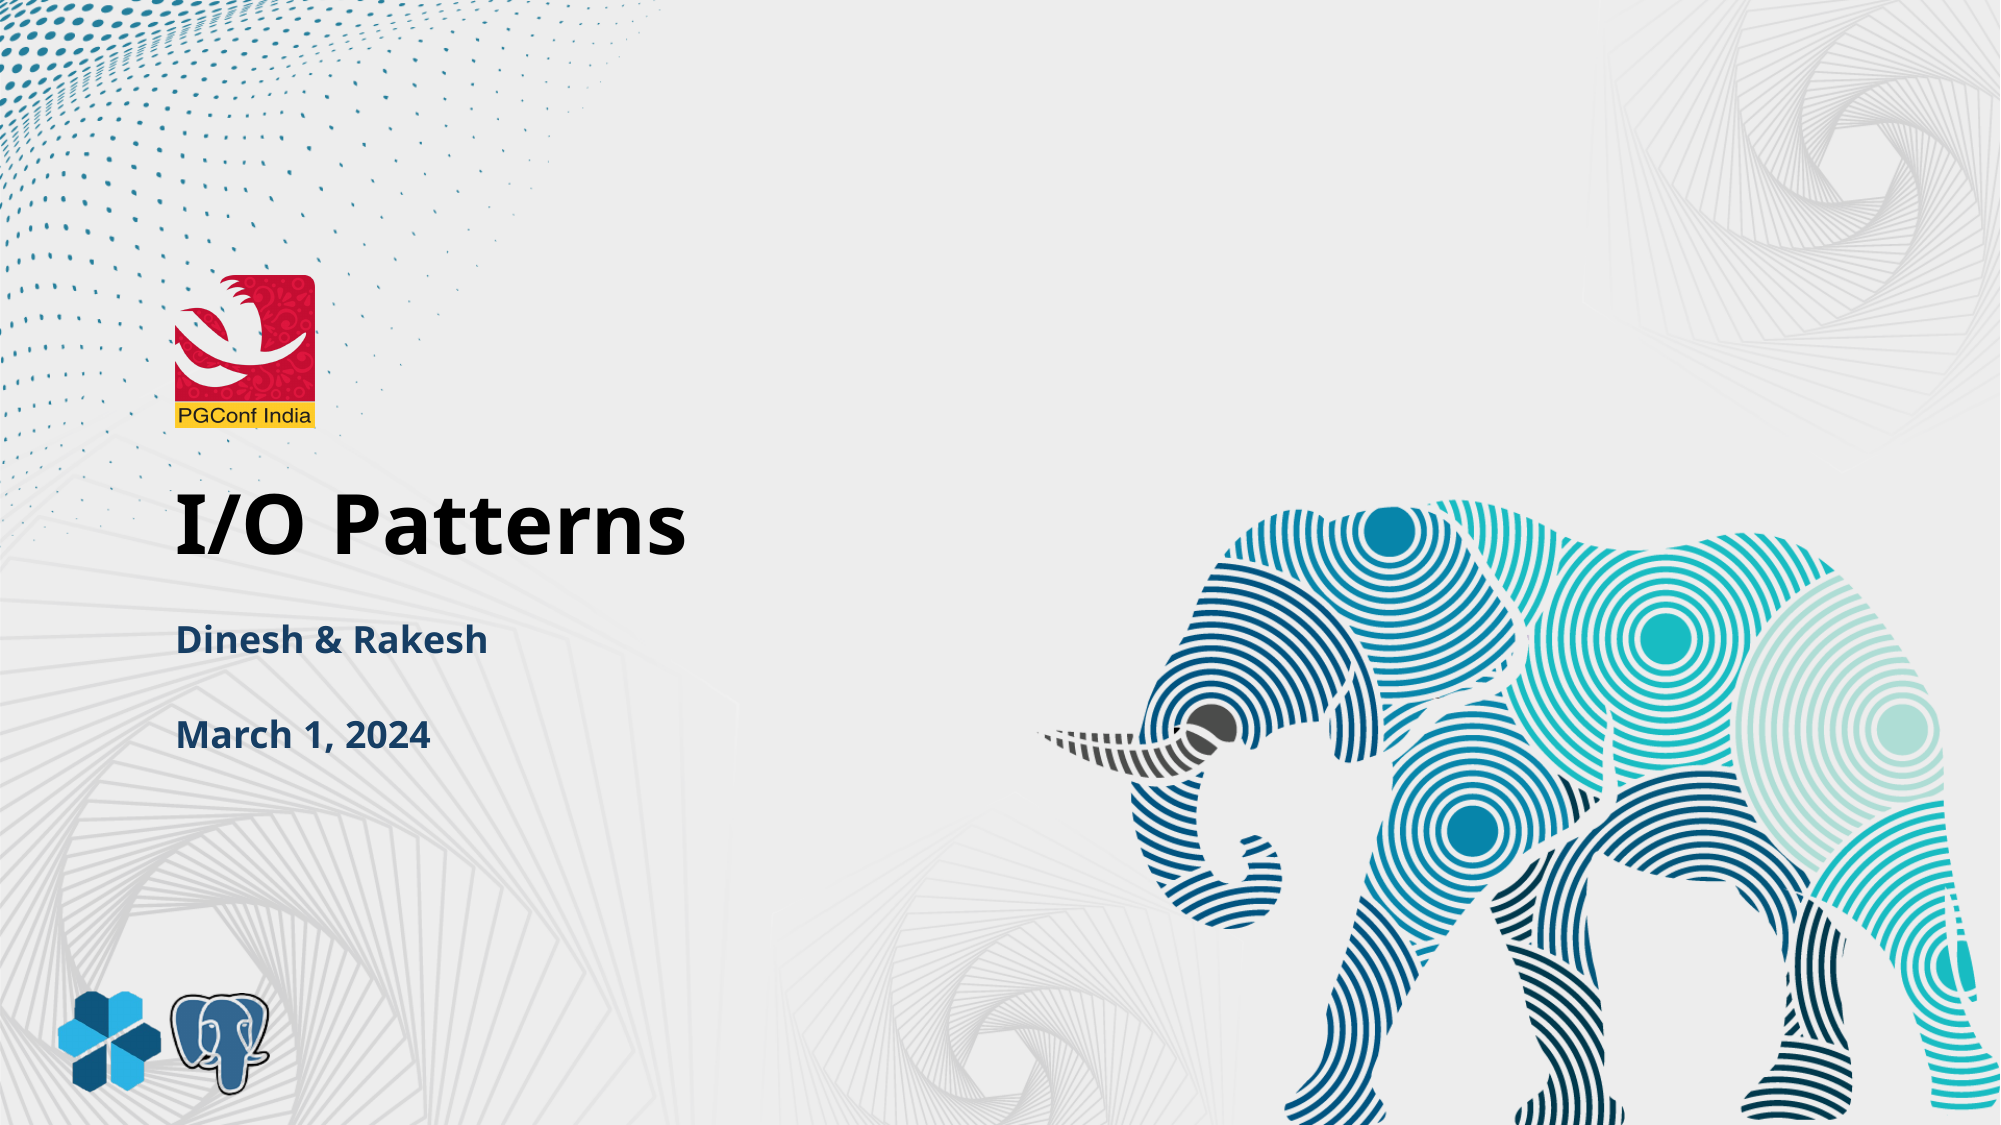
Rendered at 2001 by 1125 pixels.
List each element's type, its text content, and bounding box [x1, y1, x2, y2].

text_box I/O Patterns [175, 482, 1000, 573]
text_box March 1, 2024 [175, 716, 654, 757]
picture [0, 0, 2000, 1125]
text_box Dinesh & Rakesh [175, 620, 654, 662]
